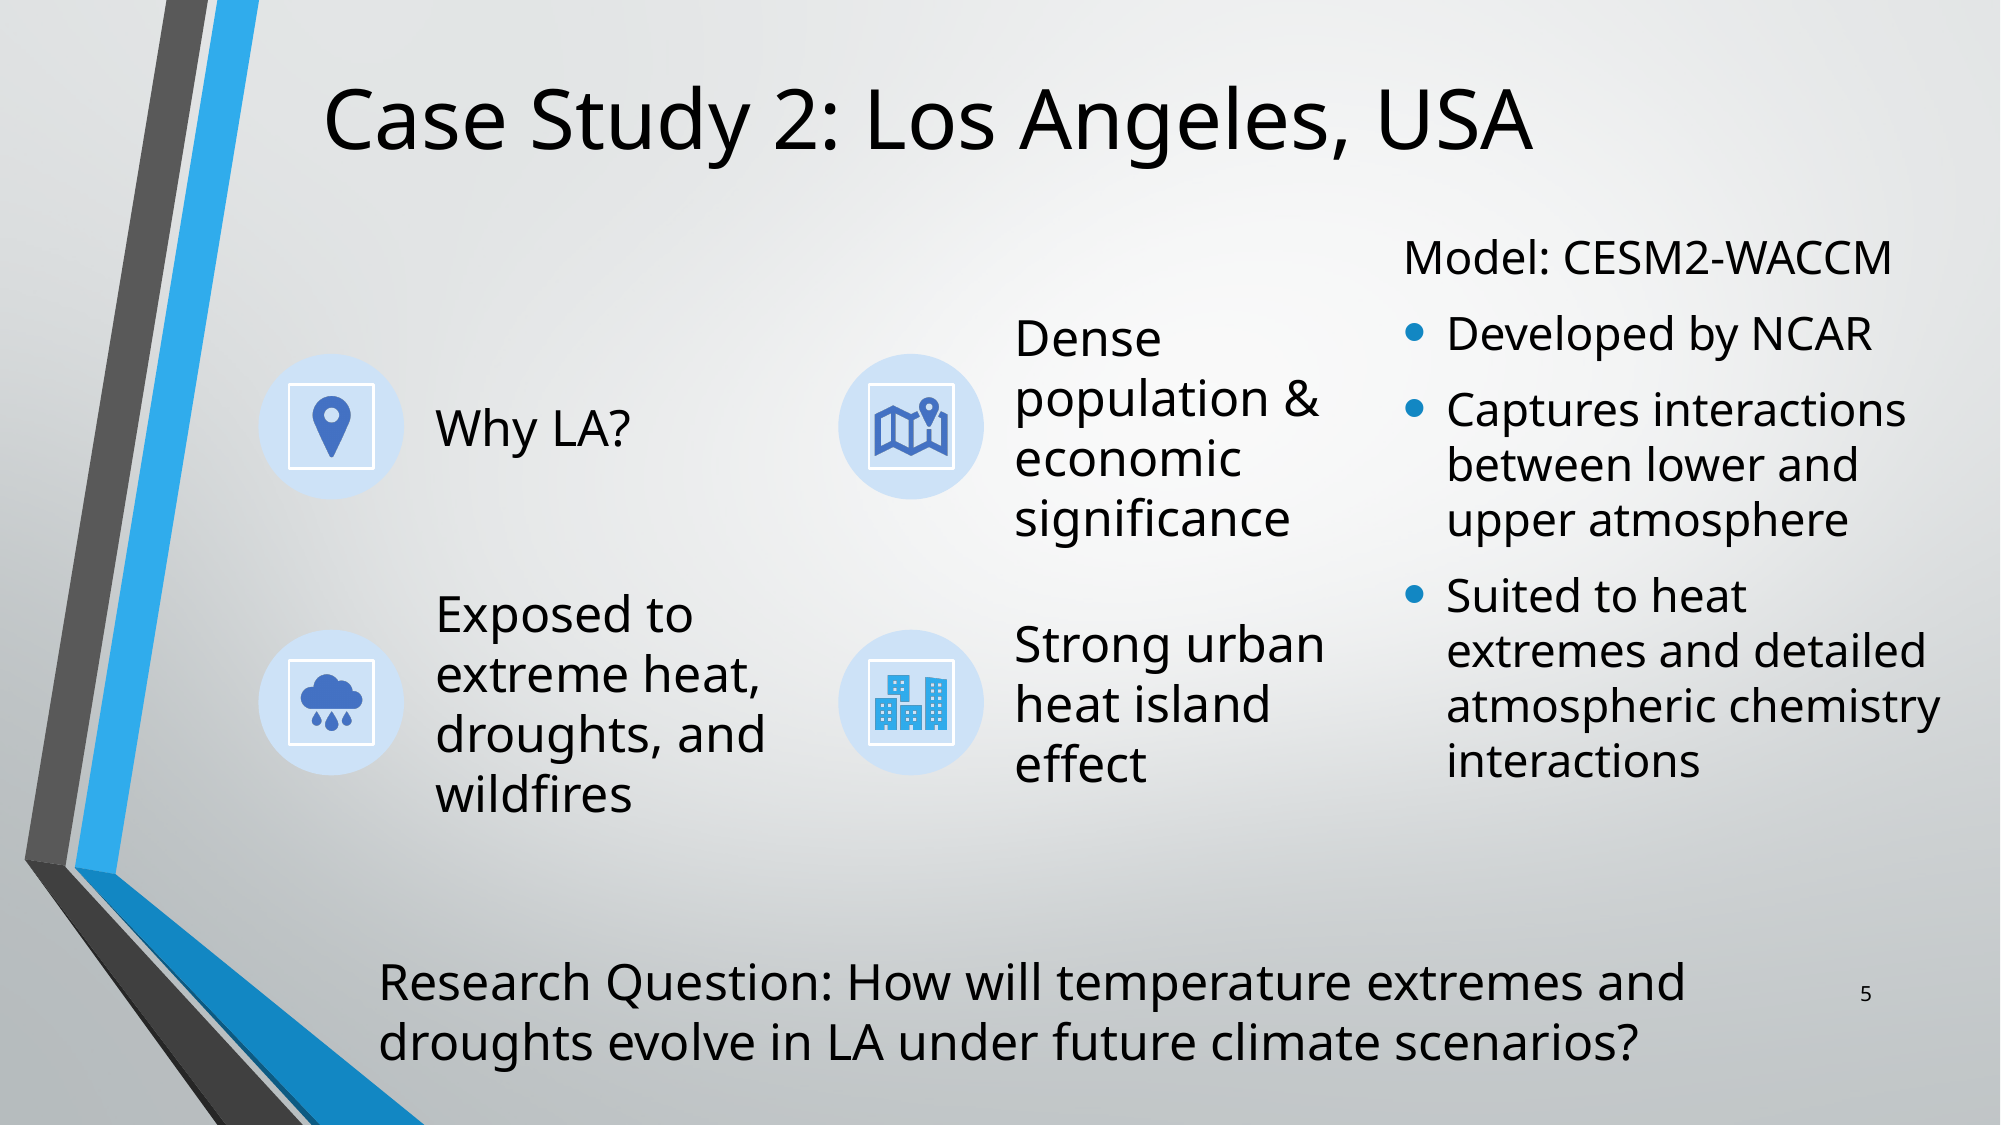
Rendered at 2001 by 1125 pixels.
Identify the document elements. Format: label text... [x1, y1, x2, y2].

text_box Research Question: How will temperature extremes and droughts evolve in LA under future climate scenarios? [364, 942, 1922, 1078]
list Model: CESM2-WACCM Developed by NCAR Captures interactions between lower and upper atmosphere Suited to heat extremes and detailed atmospheric chemistry interactions [1387, 221, 1958, 911]
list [252, 181, 1365, 948]
title Case Study 2: Los Angeles, USA [307, 11, 1922, 221]
slide_number 5 [1796, 965, 1887, 1025]
